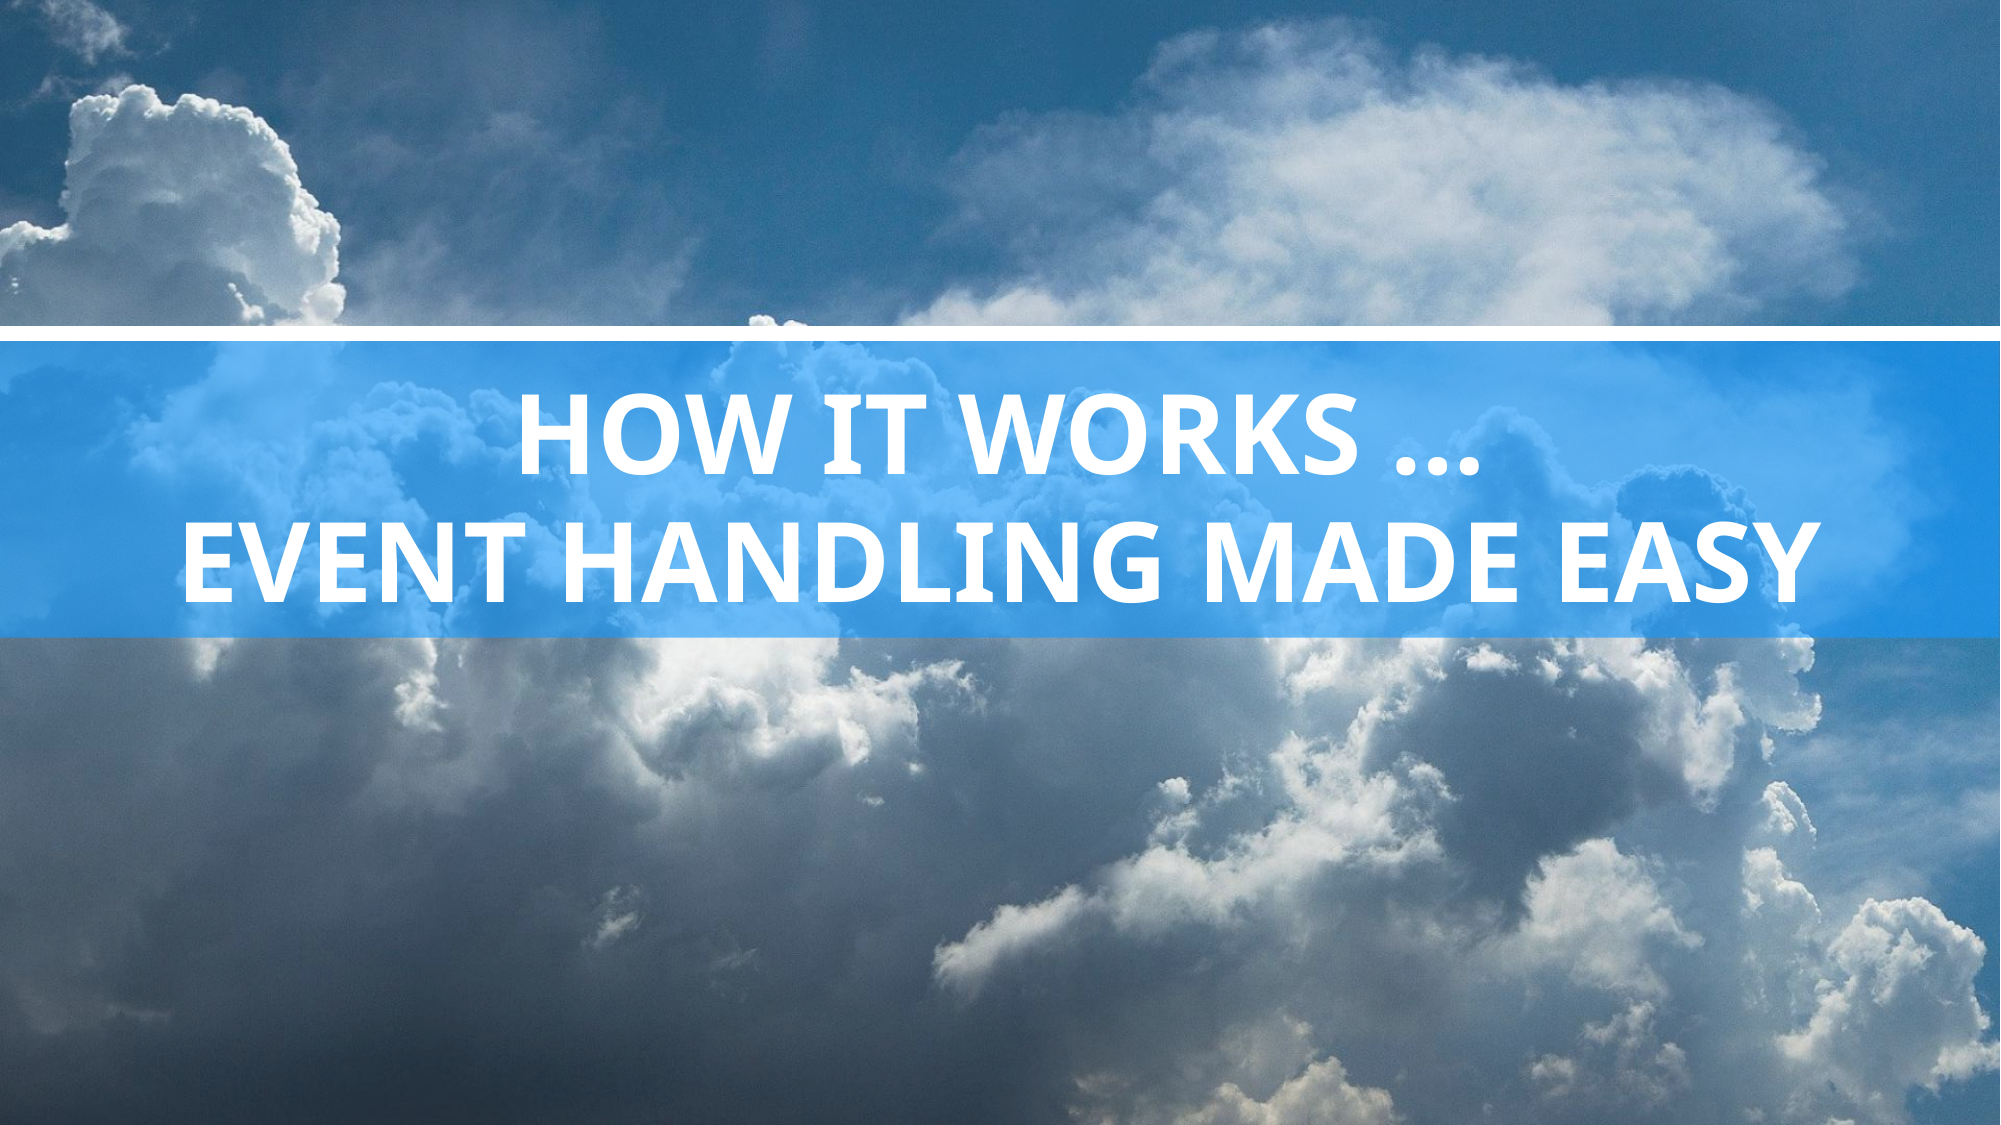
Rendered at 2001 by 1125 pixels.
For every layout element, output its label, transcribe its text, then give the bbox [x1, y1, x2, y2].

title how it works … event handling made easy [136, 362, 1862, 638]
